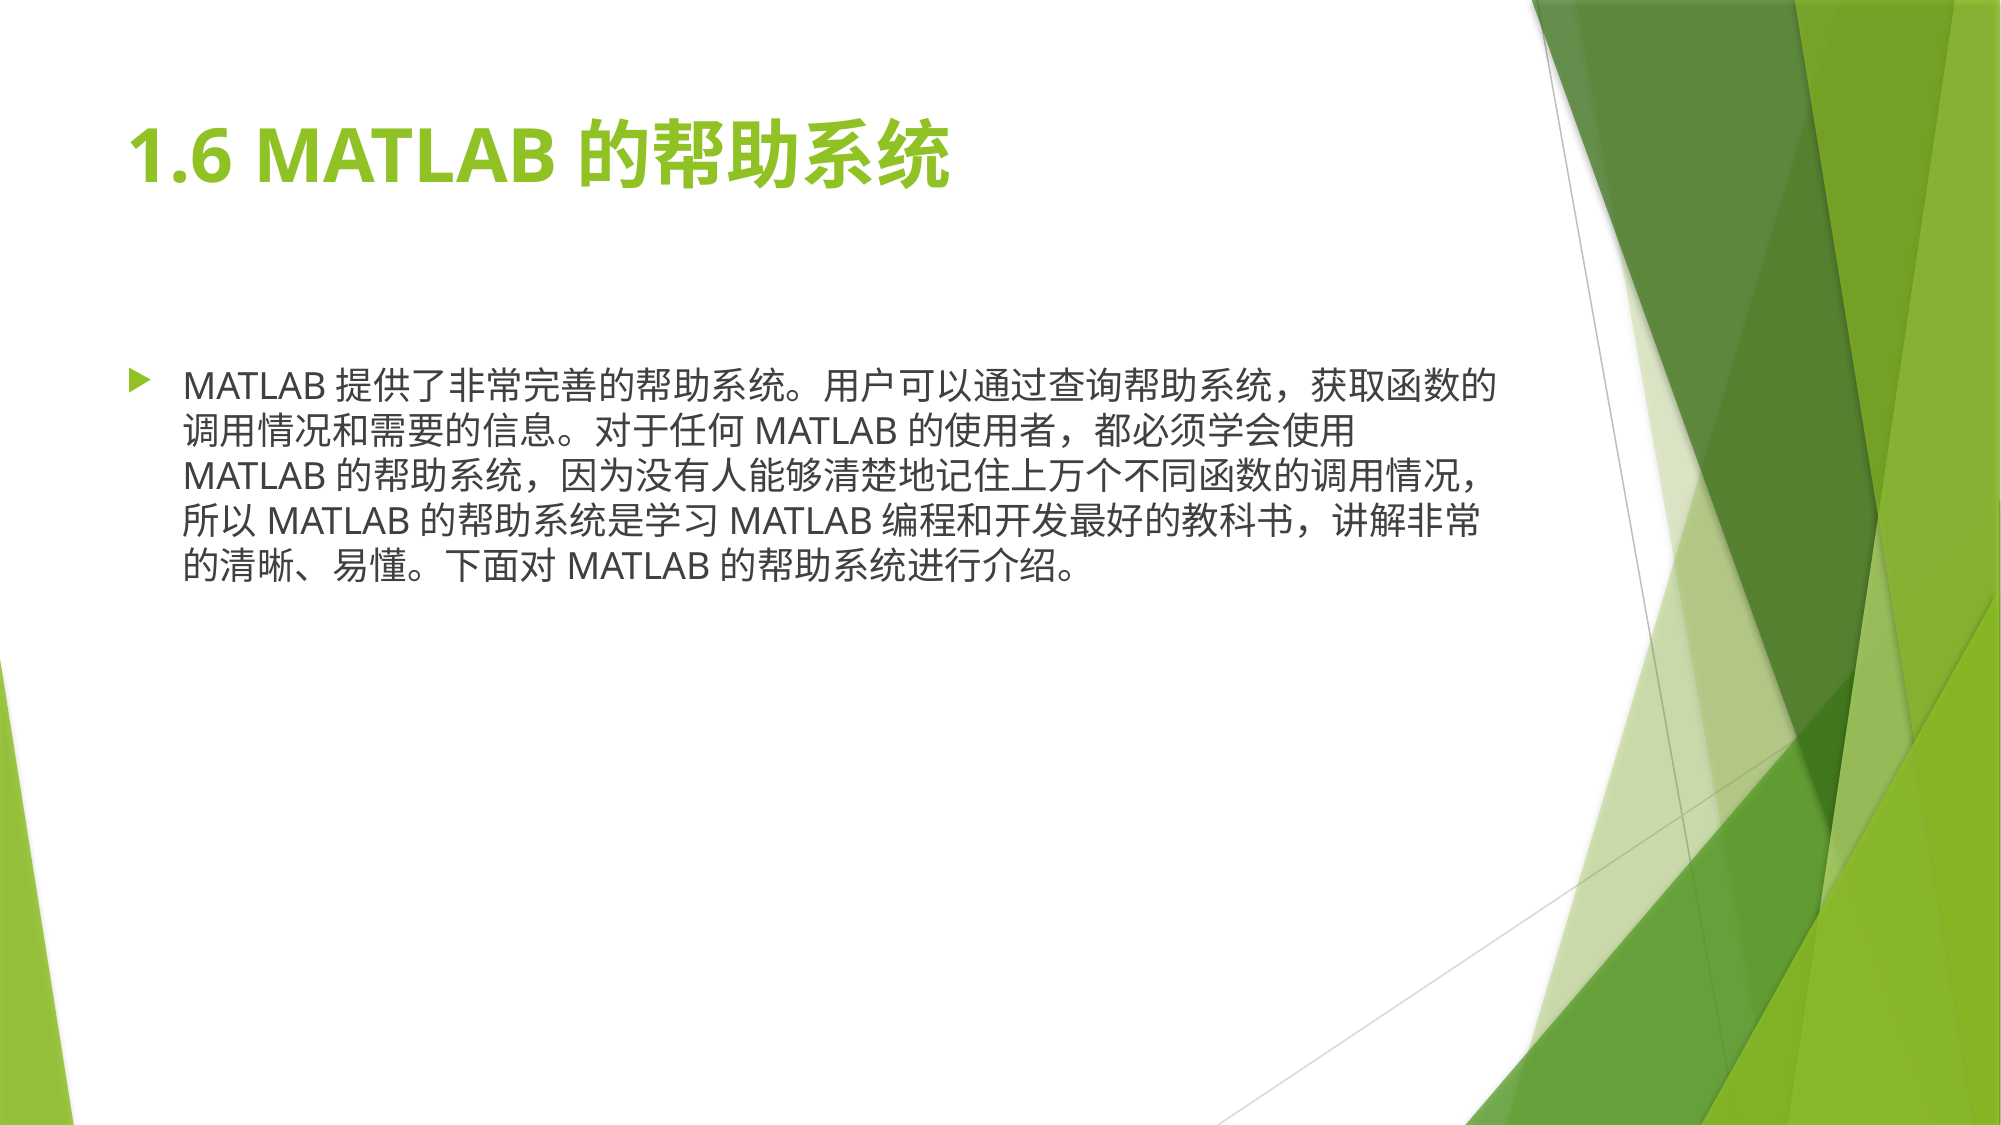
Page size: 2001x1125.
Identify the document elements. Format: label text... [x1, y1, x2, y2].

title 1.6 MATLAB的帮助系统 [110, 99, 1522, 317]
list MATLAB提供了非常完善的帮助系统。用户可以通过查询帮助系统，获取函数的调用情况和需要的信息。对于任何MATLAB的使用者，都必须学会使用MATLAB的帮助系统，因为没有人能够清楚地记住上万个不同函数的调用情况，所以MATLAB的帮助系统是学习MATLAB编程和开发最好的教科书，讲解非常的清晰、易懂。下面对MATLAB的帮助系统进行介绍。 [110, 354, 1522, 992]
